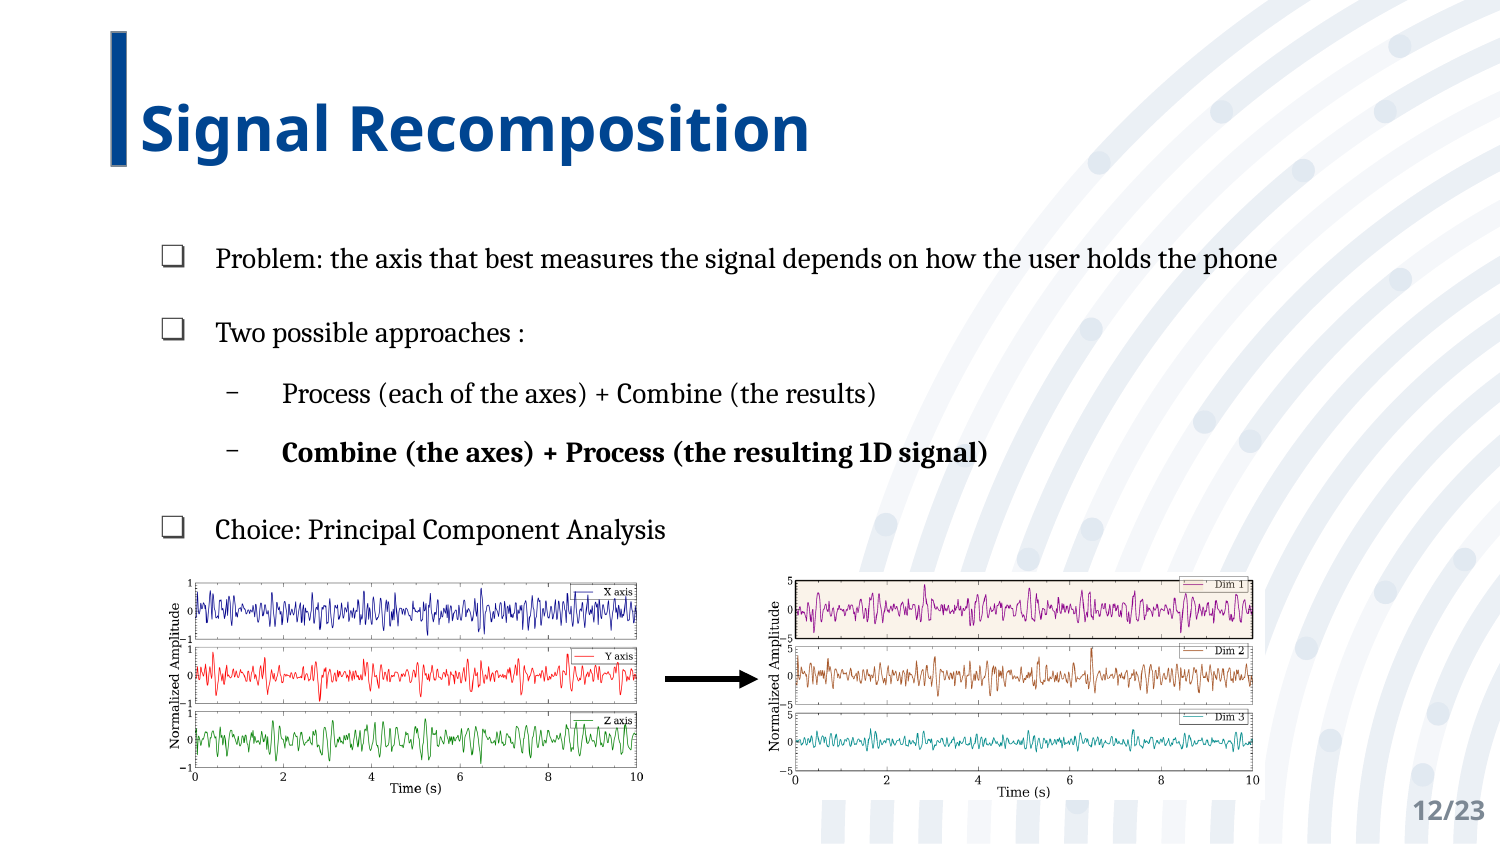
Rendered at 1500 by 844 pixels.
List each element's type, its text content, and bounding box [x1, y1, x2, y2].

picture [169, 579, 644, 795]
slide_number 12/23 [1403, 779, 1494, 844]
picture [760, 572, 1265, 800]
list Problem: the axis that best measures the signal depends on how the user holds the phone Two possible approaches : Process (each of the axes) + Combine (the results) Combine (the axes) + Process (the resulting 1D signal) Choice: Principal Component Analysis [140, 234, 1360, 733]
text_box [665, 672, 755, 686]
title Signal Recomposition [140, 99, 1360, 165]
